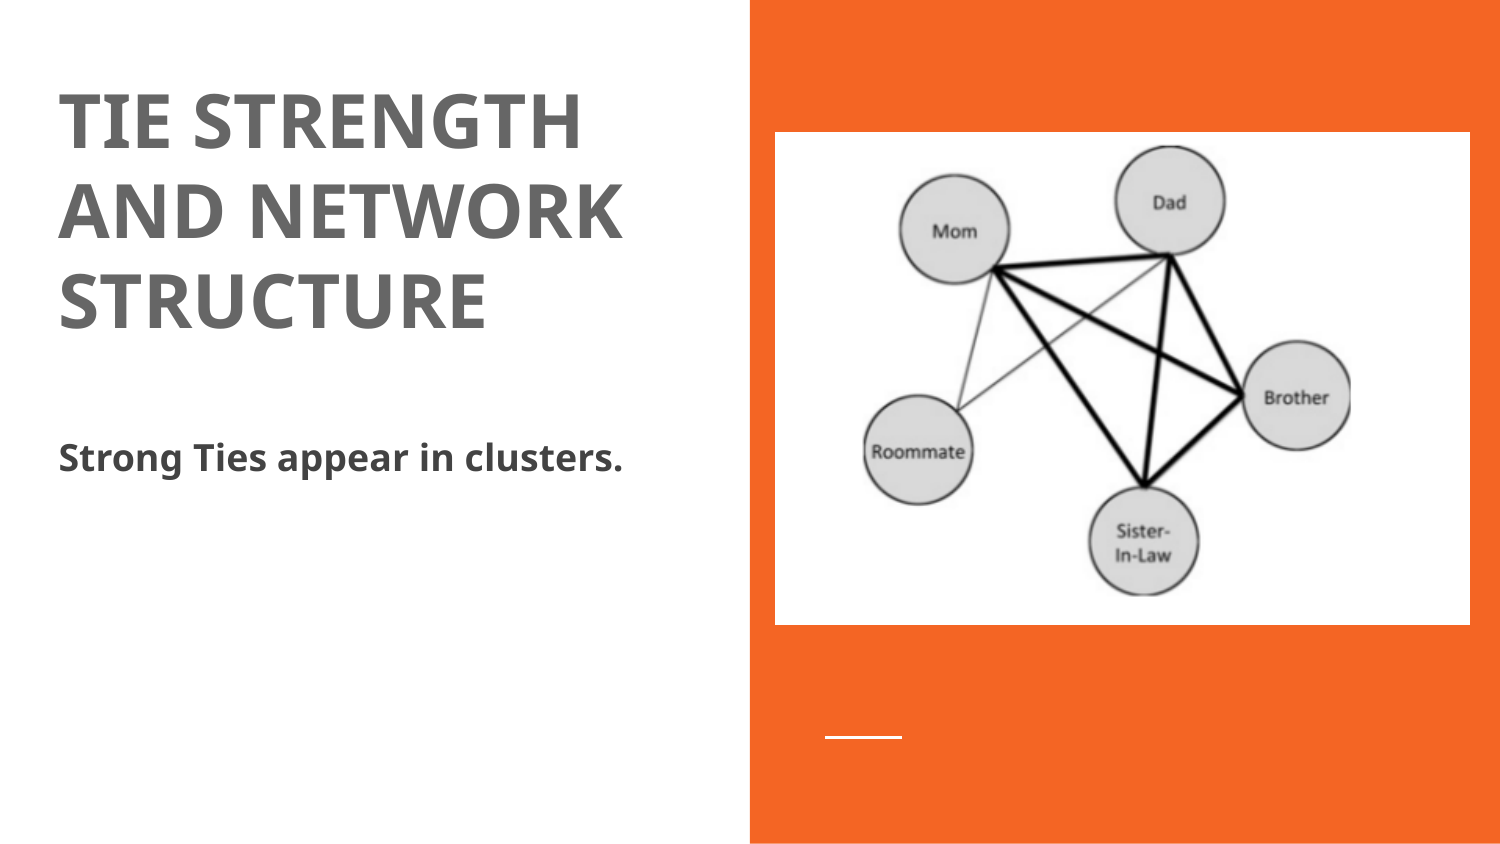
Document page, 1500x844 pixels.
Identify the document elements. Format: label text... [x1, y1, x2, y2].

picture [775, 132, 1470, 626]
text_box TIE STRENGTH AND NETWORK STRUCTURE Strong Ties appear in clusters. [43, 58, 652, 744]
